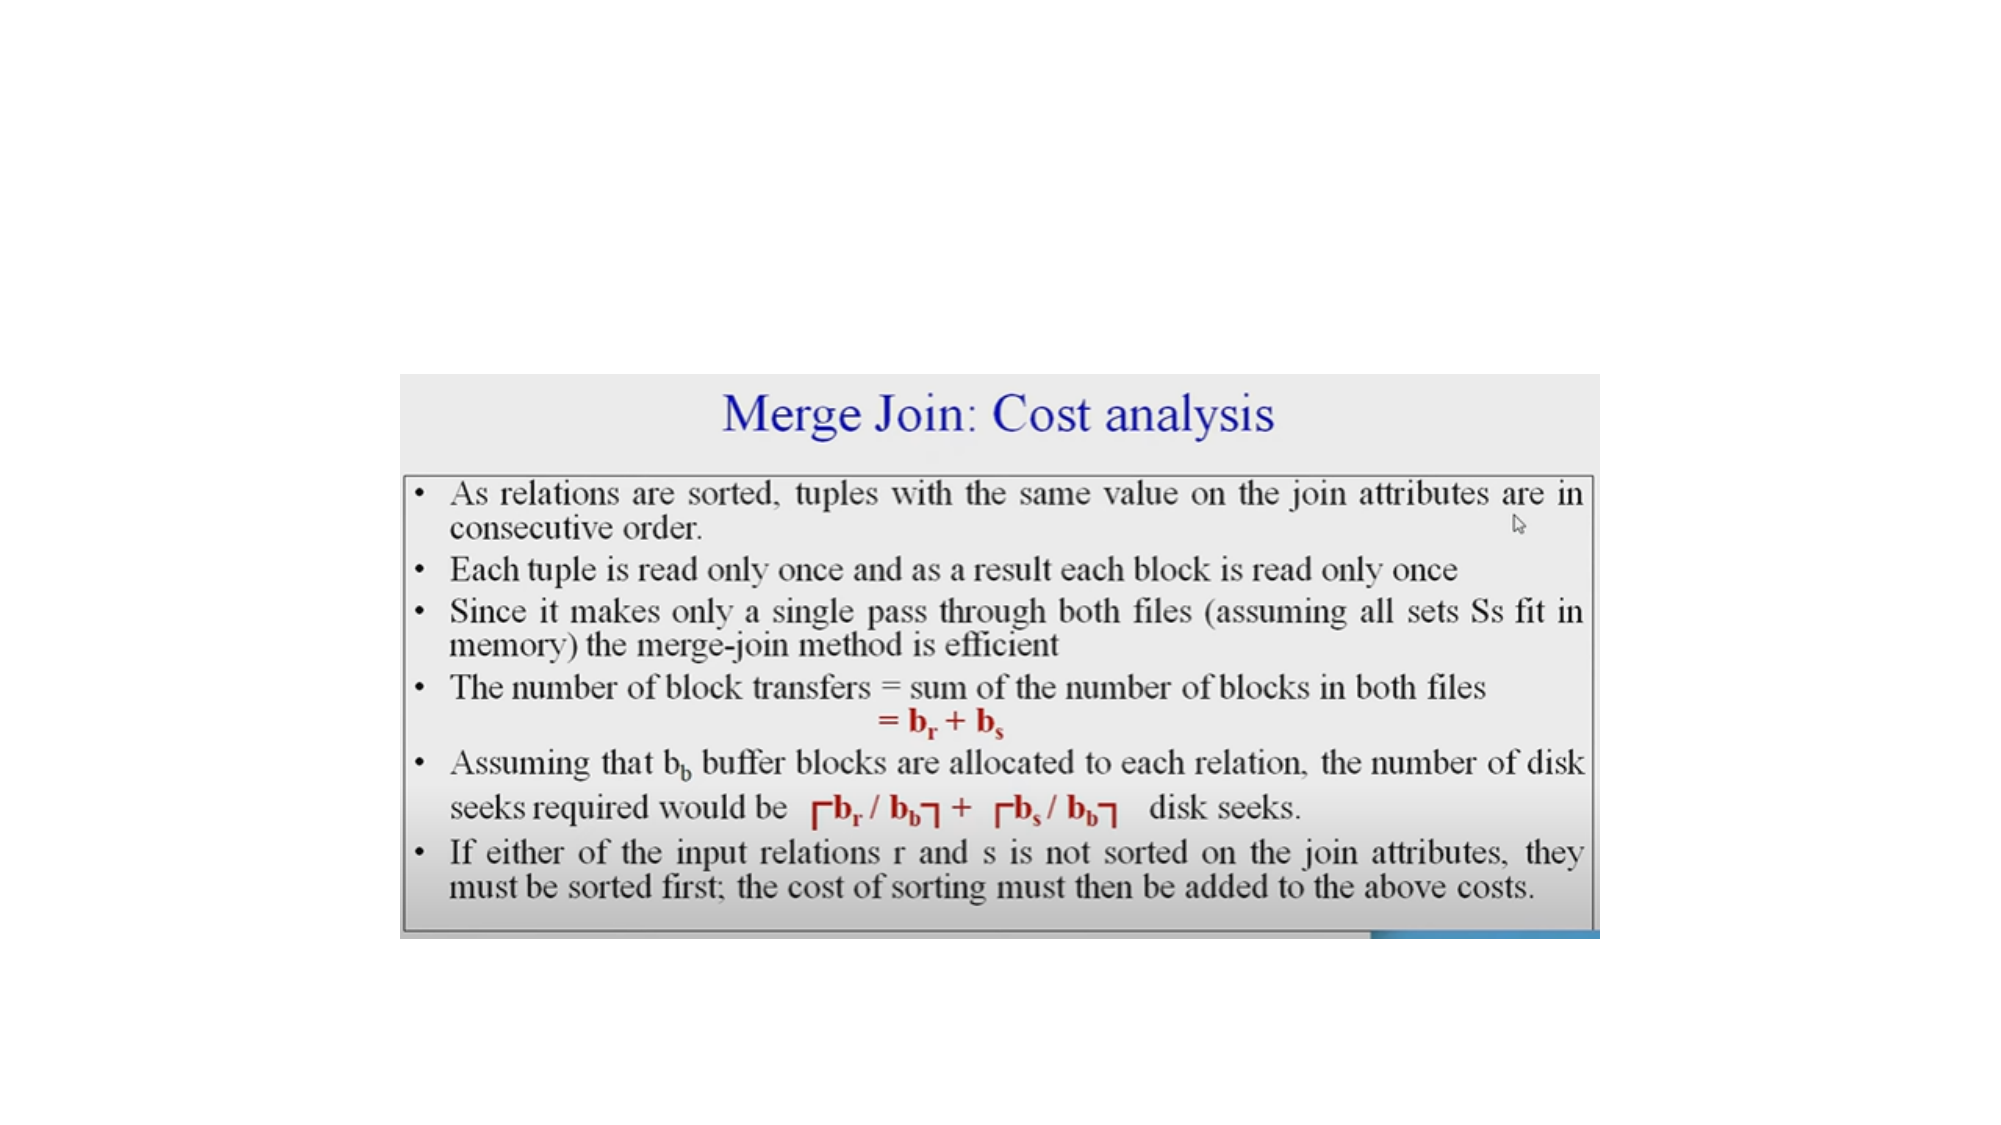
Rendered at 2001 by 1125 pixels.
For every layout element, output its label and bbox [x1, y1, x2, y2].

list [400, 373, 1600, 939]
